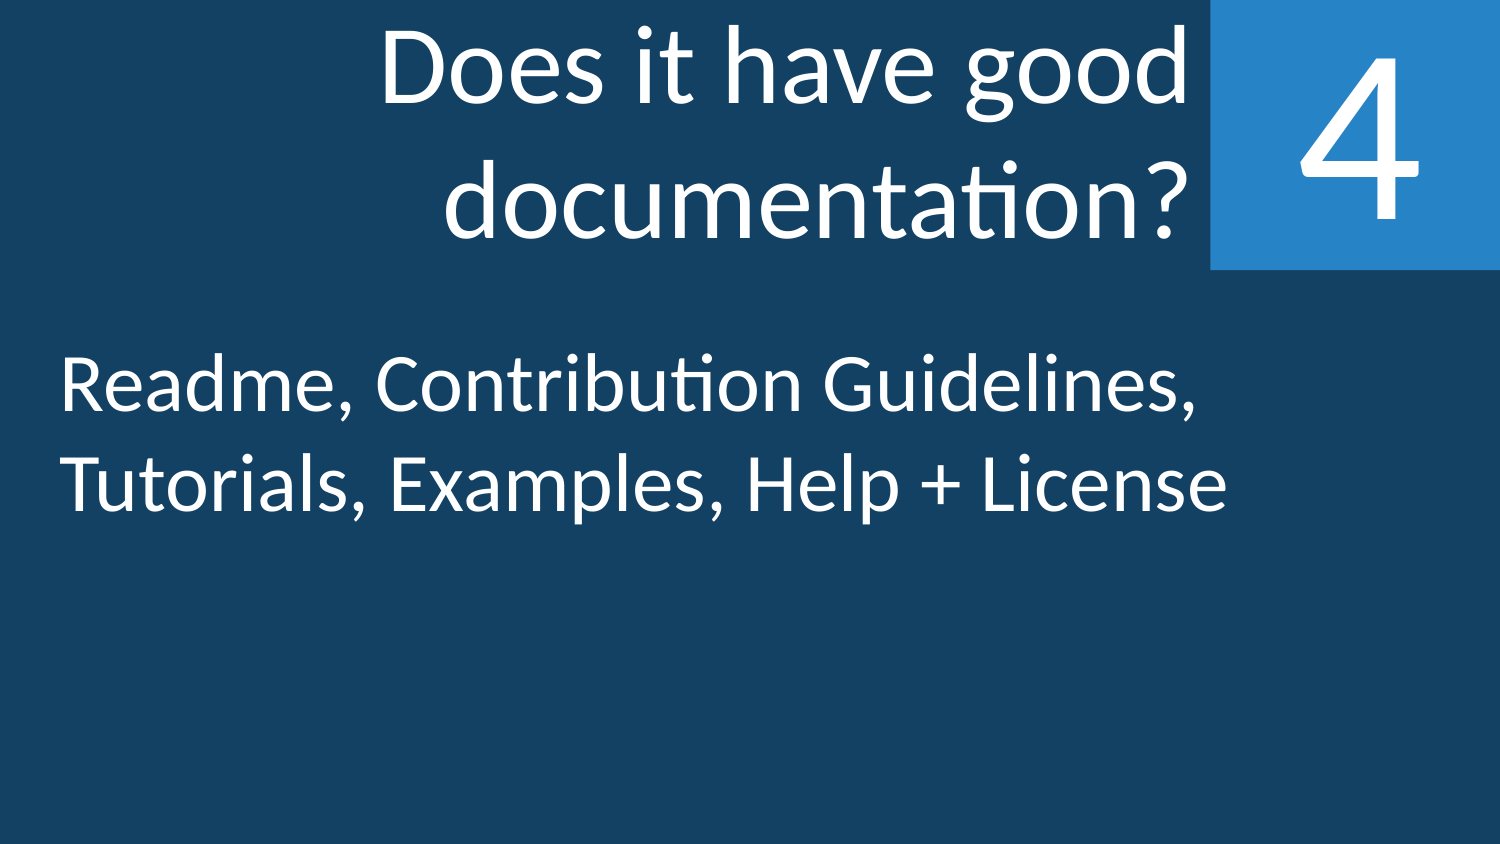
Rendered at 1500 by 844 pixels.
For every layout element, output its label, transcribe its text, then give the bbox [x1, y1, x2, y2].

text_box Does it have good documentation? [29, 0, 1209, 269]
text_box 4 [1210, 0, 1500, 271]
text_box Readme, Contribution Guidelines, Tutorials, Examples, Help + License [44, 320, 1471, 581]
